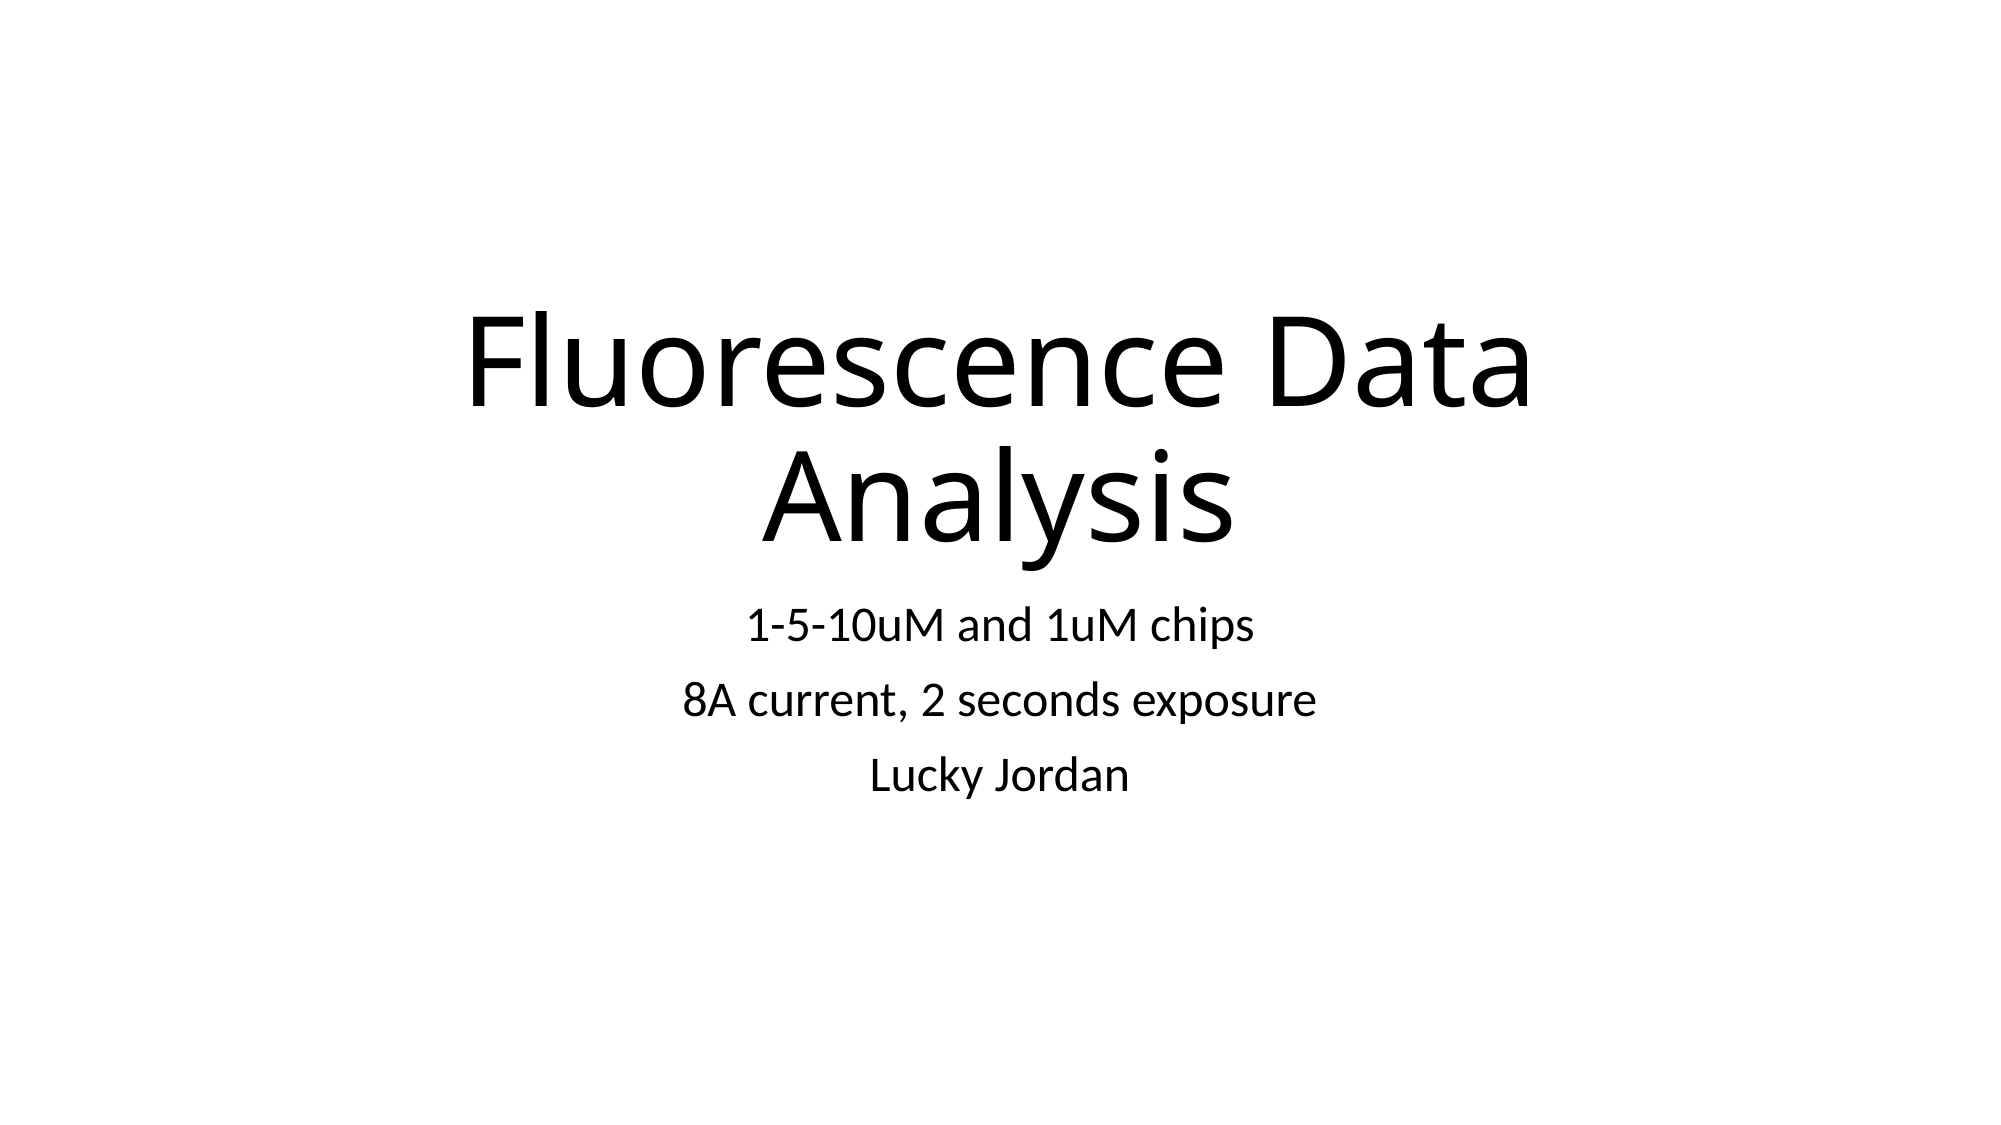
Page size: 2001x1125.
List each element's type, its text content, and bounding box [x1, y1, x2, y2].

title Fluorescence Data Analysis [249, 184, 1750, 576]
subtitle 1-5-10uM and 1uM chips 8A current, 2 seconds exposure Lucky Jordan [249, 590, 1750, 863]
